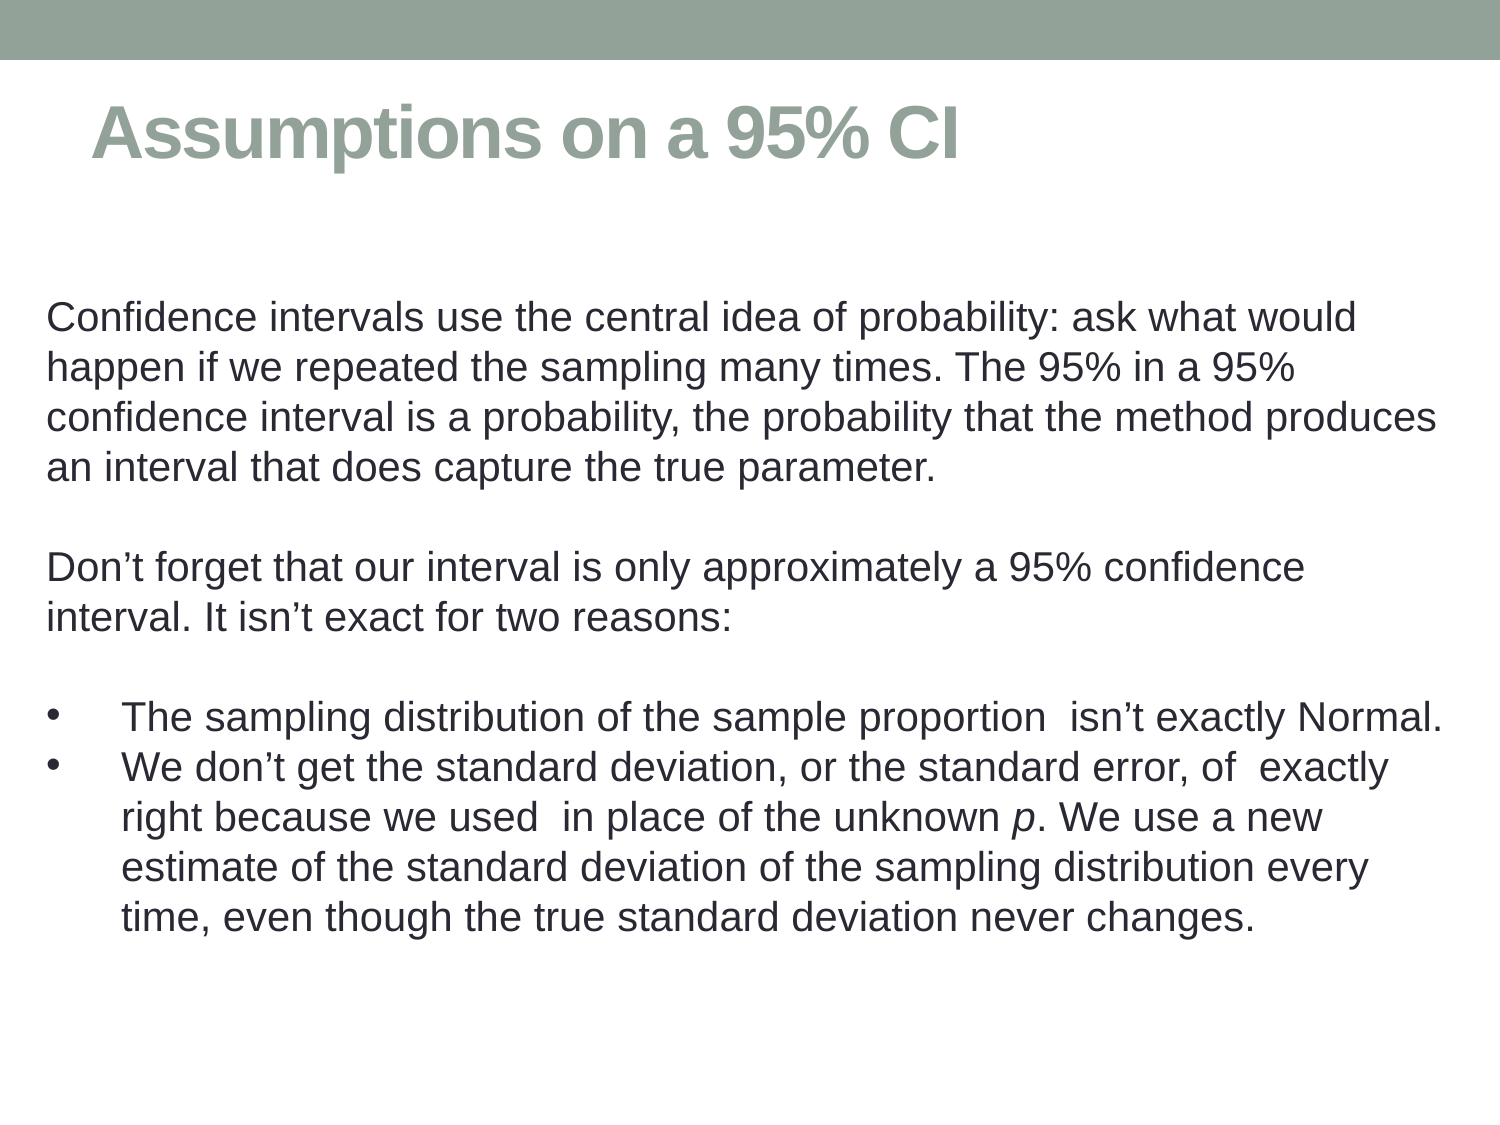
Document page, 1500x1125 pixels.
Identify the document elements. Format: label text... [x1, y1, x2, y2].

title Assumptions on a 95% CI [75, 60, 1425, 198]
